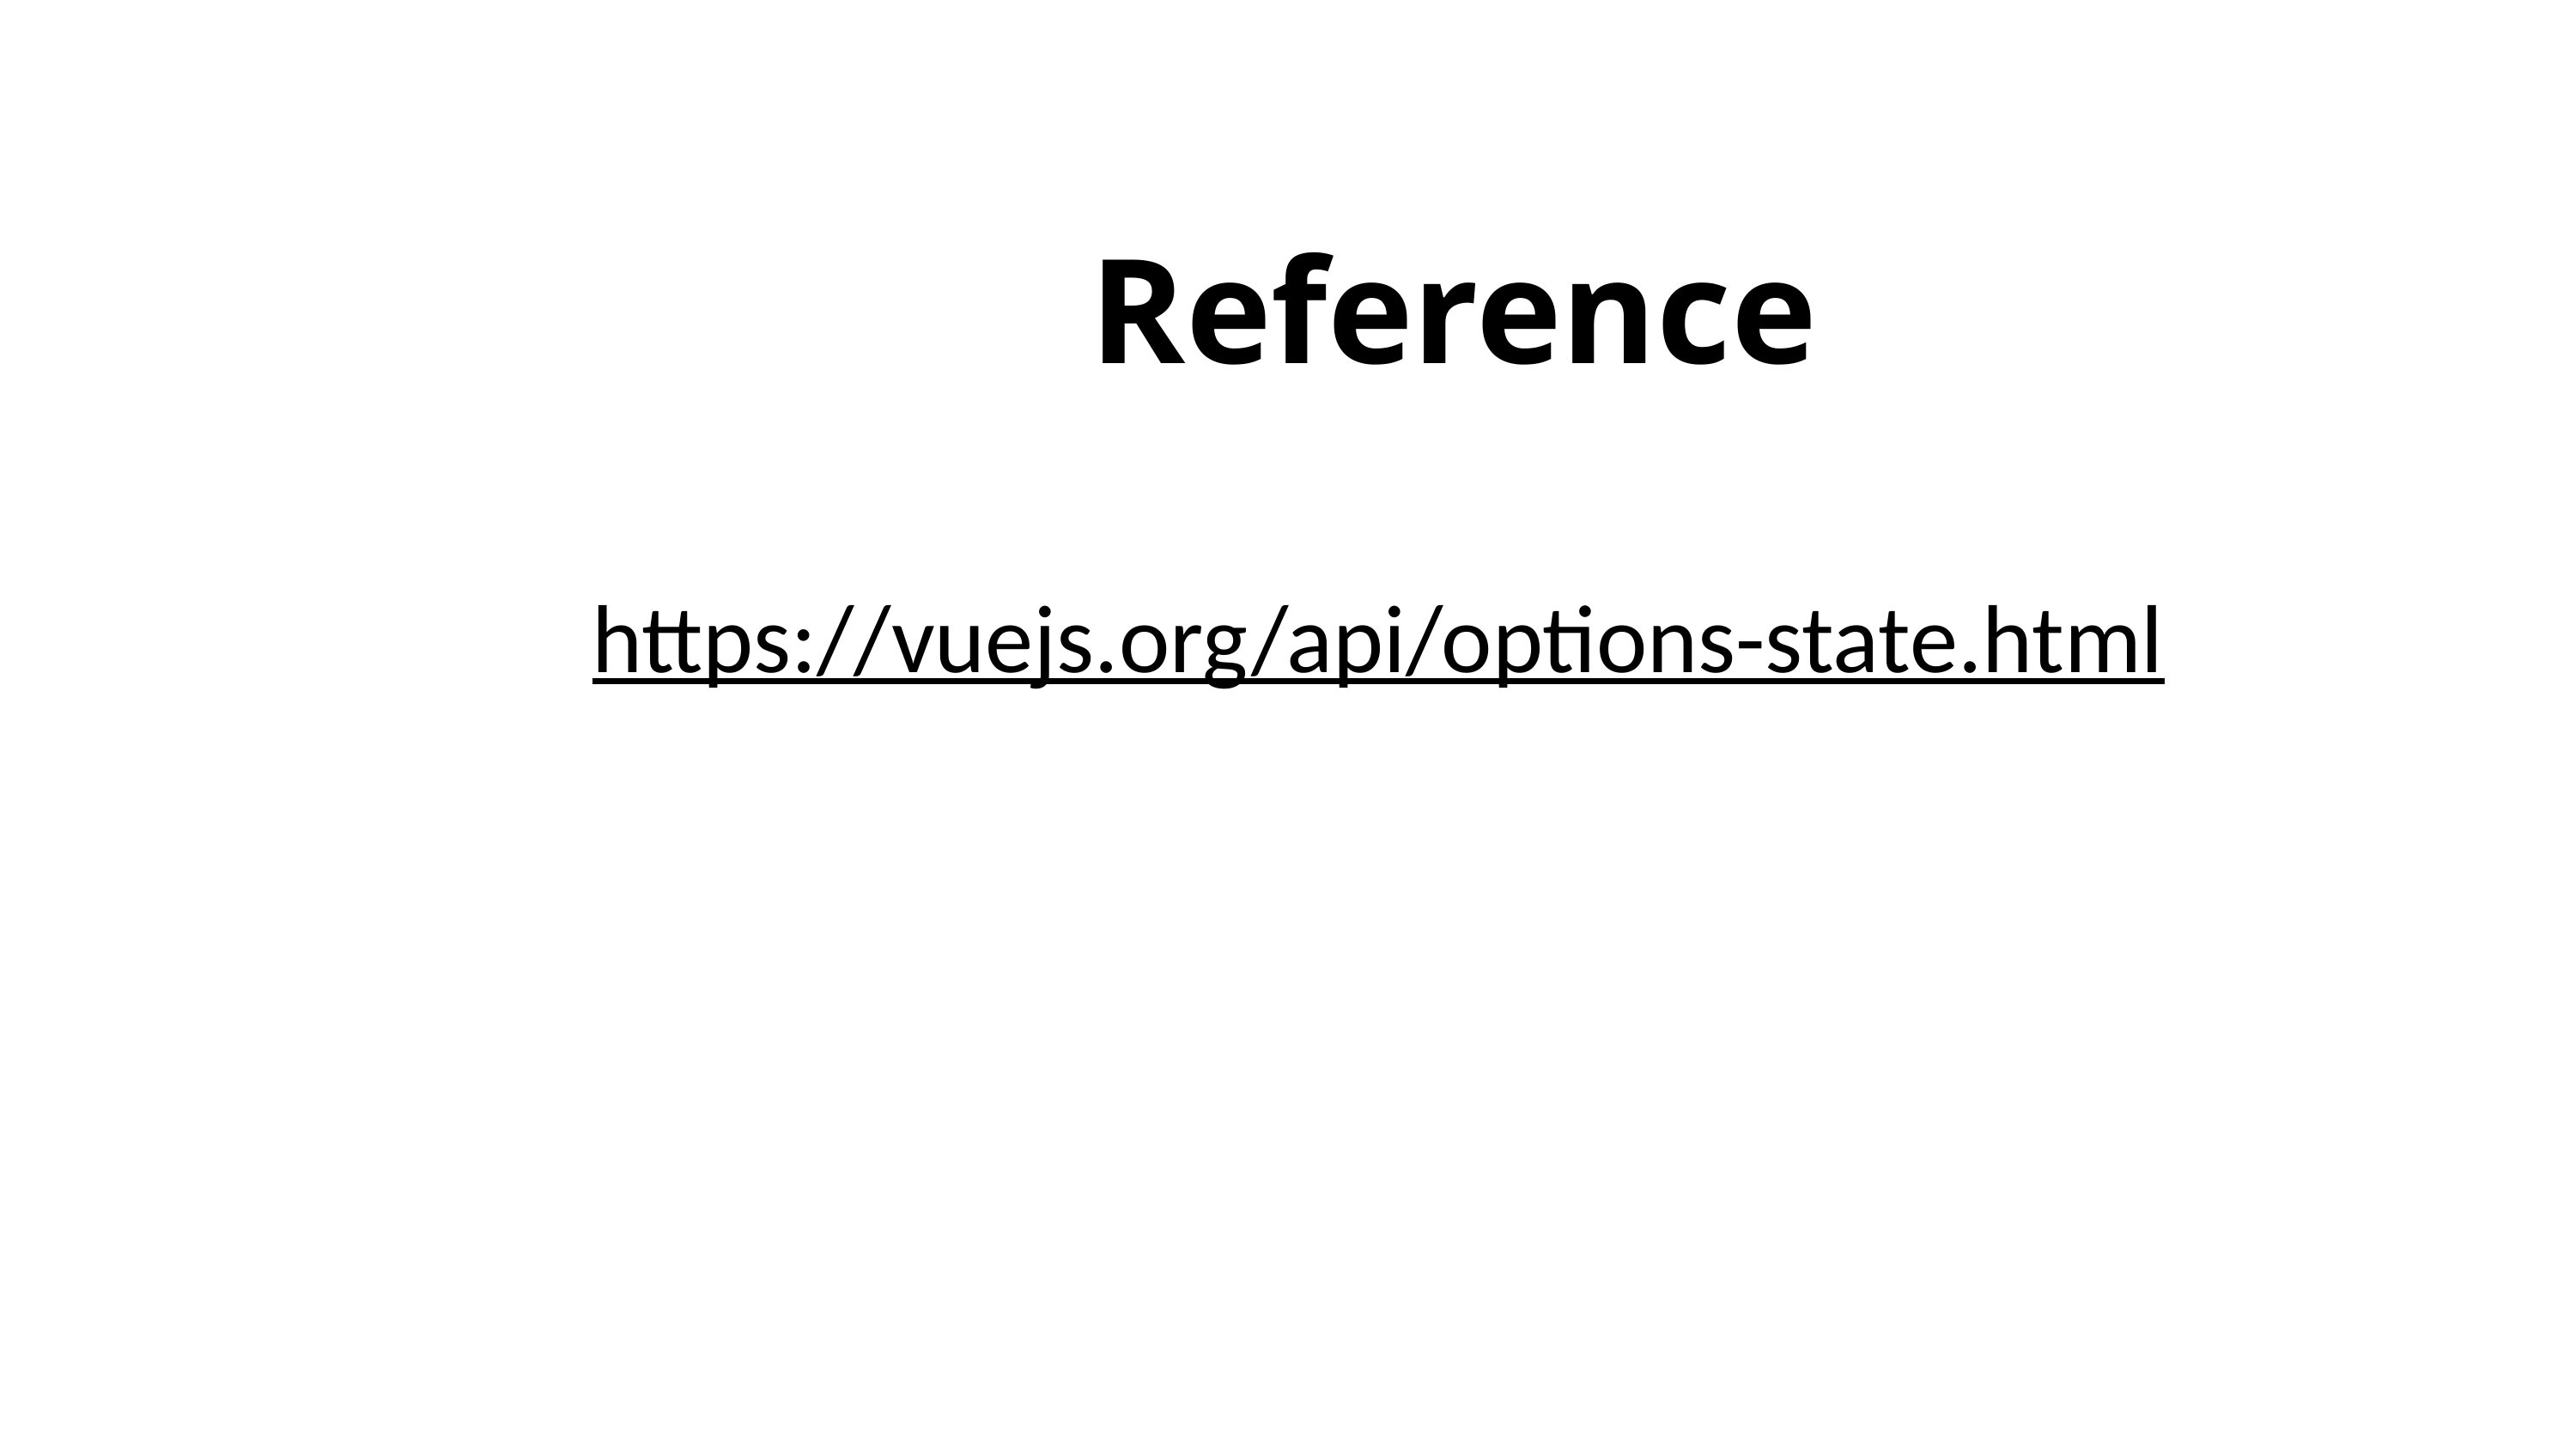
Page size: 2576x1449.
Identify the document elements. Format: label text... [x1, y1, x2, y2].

text_box Reference [1077, 212, 1868, 400]
text_box https://vuejs.org/api/options-state.html [579, 569, 2228, 698]
